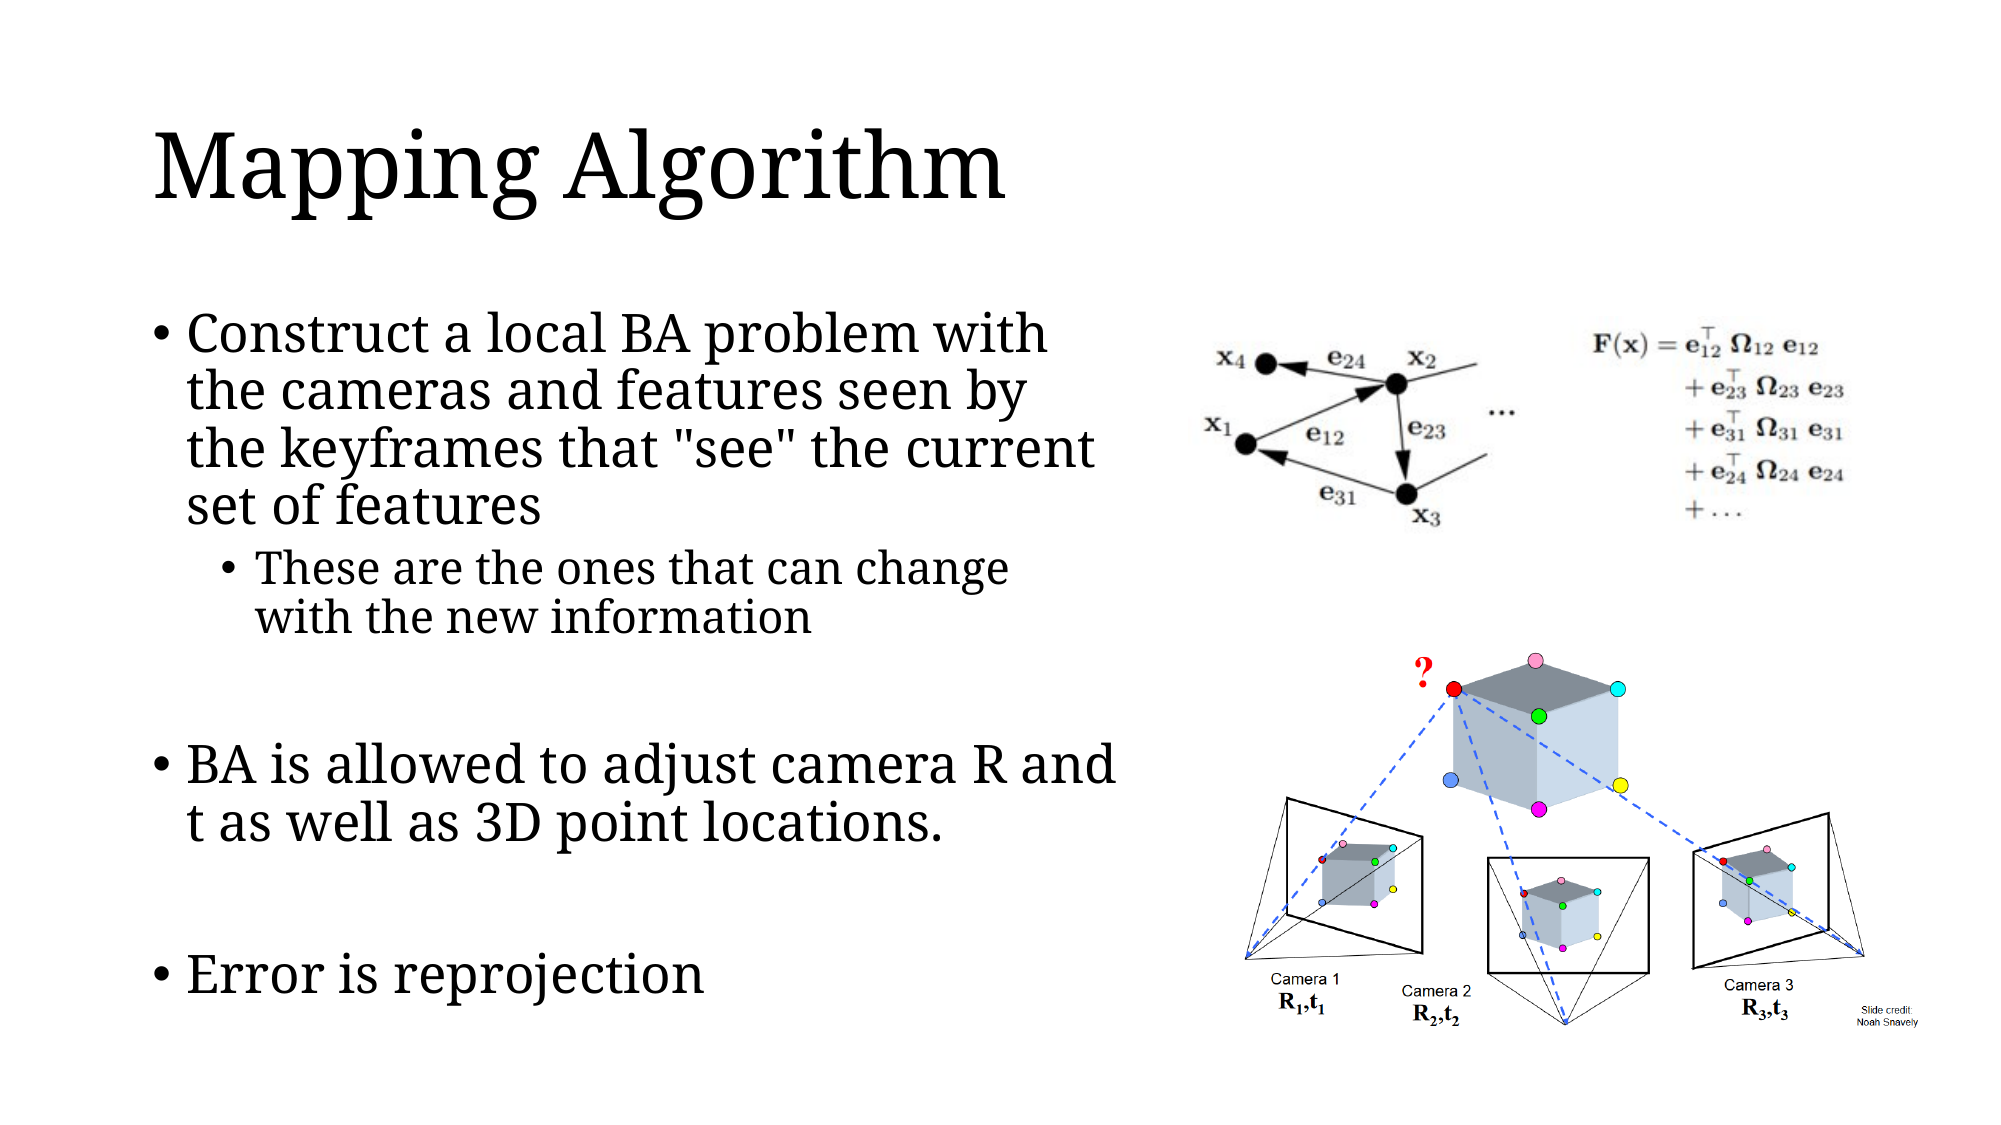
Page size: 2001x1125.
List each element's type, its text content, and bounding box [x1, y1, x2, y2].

picture [1225, 636, 1921, 1029]
title Mapping Algorithm [137, 59, 1863, 278]
list Construct a local BA problem with the cameras and features seen by the keyframes that "see" the current set of features These are the ones that can change with the new information BA is allowed to adjust camera R and t as well as 3D point locations. Error is reprojection [137, 299, 1136, 1014]
picture [1188, 316, 1893, 545]
